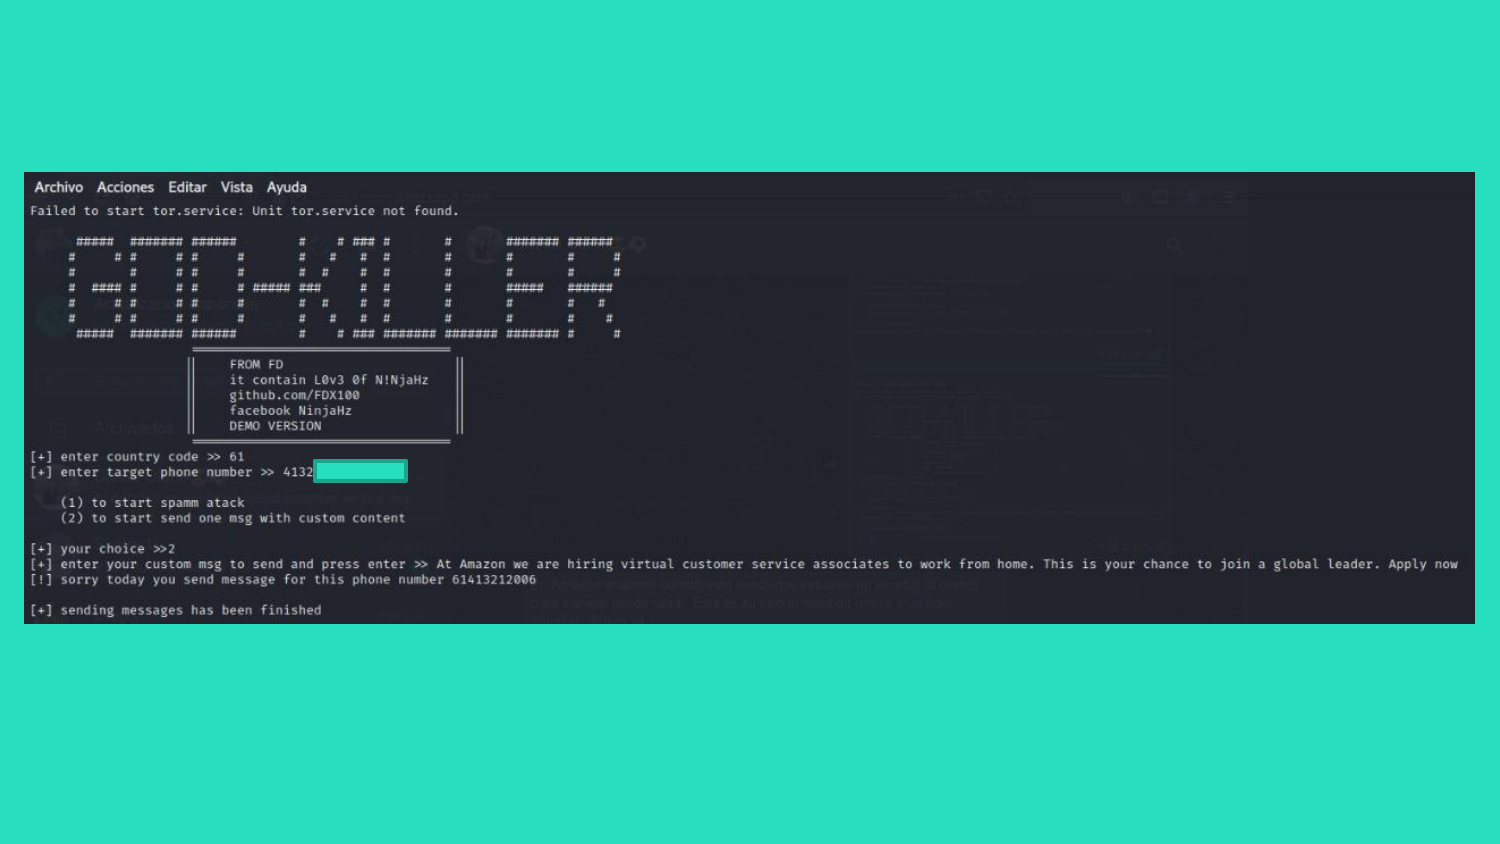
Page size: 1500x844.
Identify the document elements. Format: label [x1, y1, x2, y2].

picture [24, 172, 1476, 624]
